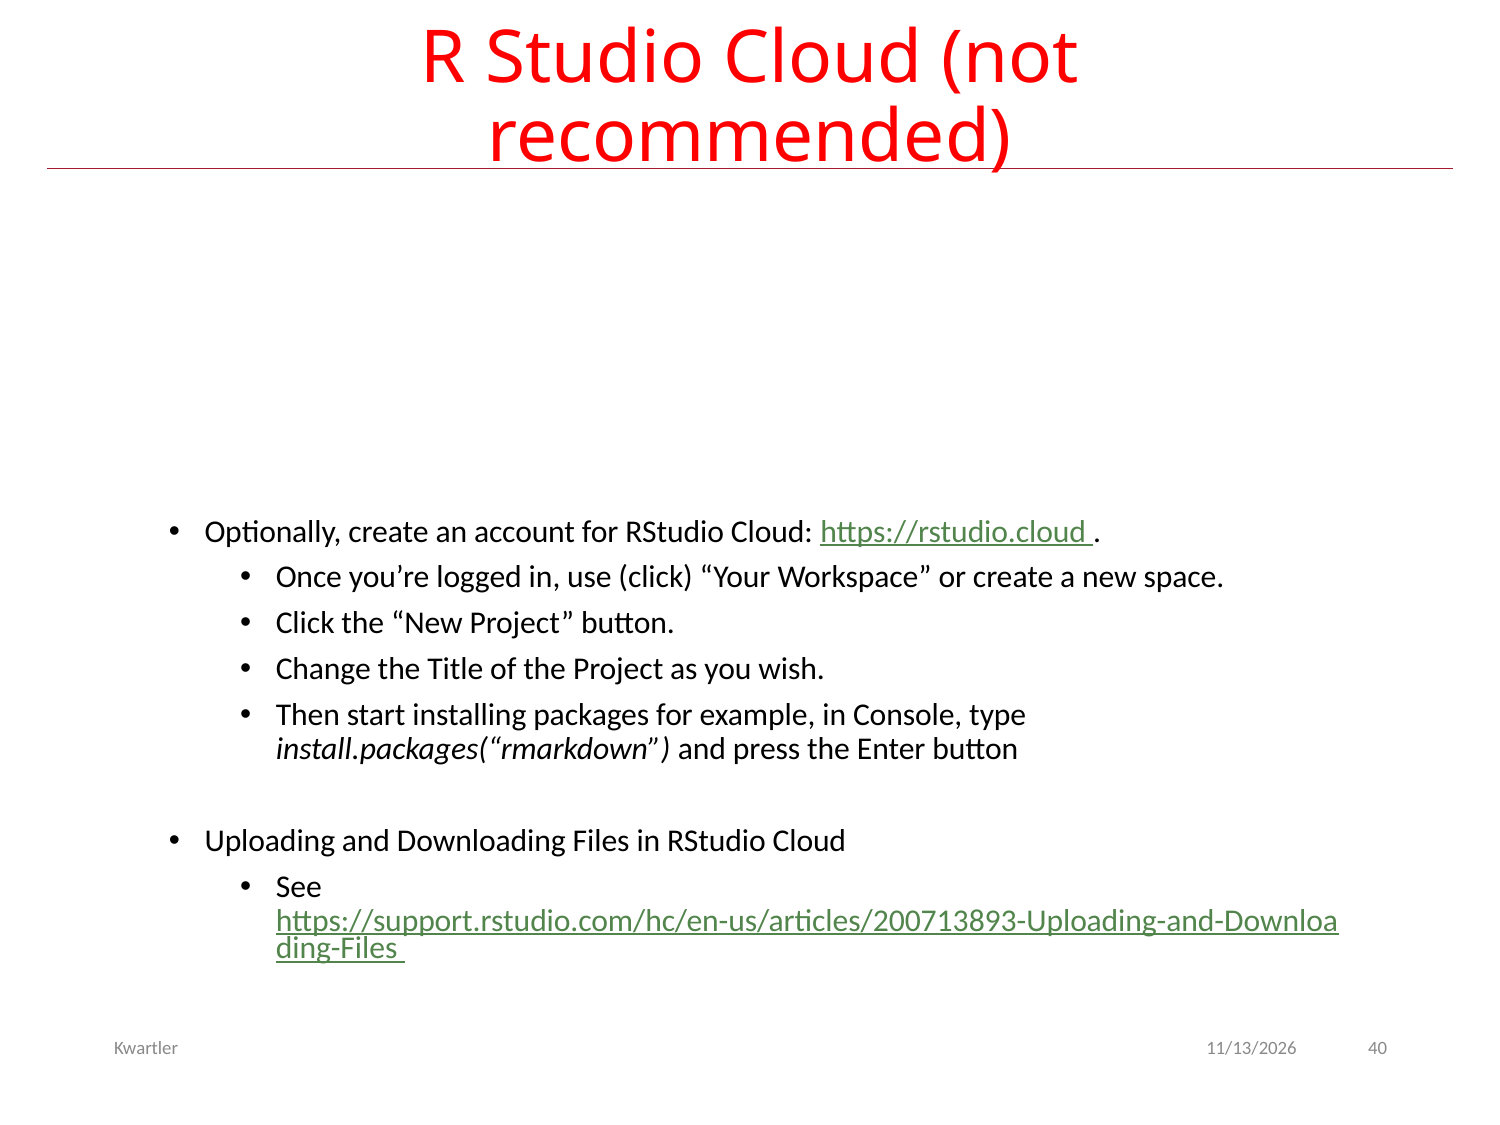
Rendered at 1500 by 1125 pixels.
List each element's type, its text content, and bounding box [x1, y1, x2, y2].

slide_number 40 [1331, 1020, 1403, 1073]
text_box Optionally, create an account for RStudio Cloud: https://rstudio.cloud . Once you’re logged in, use (click) “Your Workspace” or create a new space. Click the “New Project” button. Change the Title of the Project as you wish. Then start installing packages for example, in Console, type install.packages(“rmarkdown”) and press the Enter button Uploading and Downloading Files in RStudio Cloud See https://support.rstudio.com/hc/en-us/articles/200713893-Uploading-and-Downloading-Files [145, 507, 1355, 950]
footer Kwartler [99, 1020, 910, 1073]
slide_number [929, 1020, 1312, 1073]
title R Studio Cloud (not recommended) [145, 0, 1355, 207]
